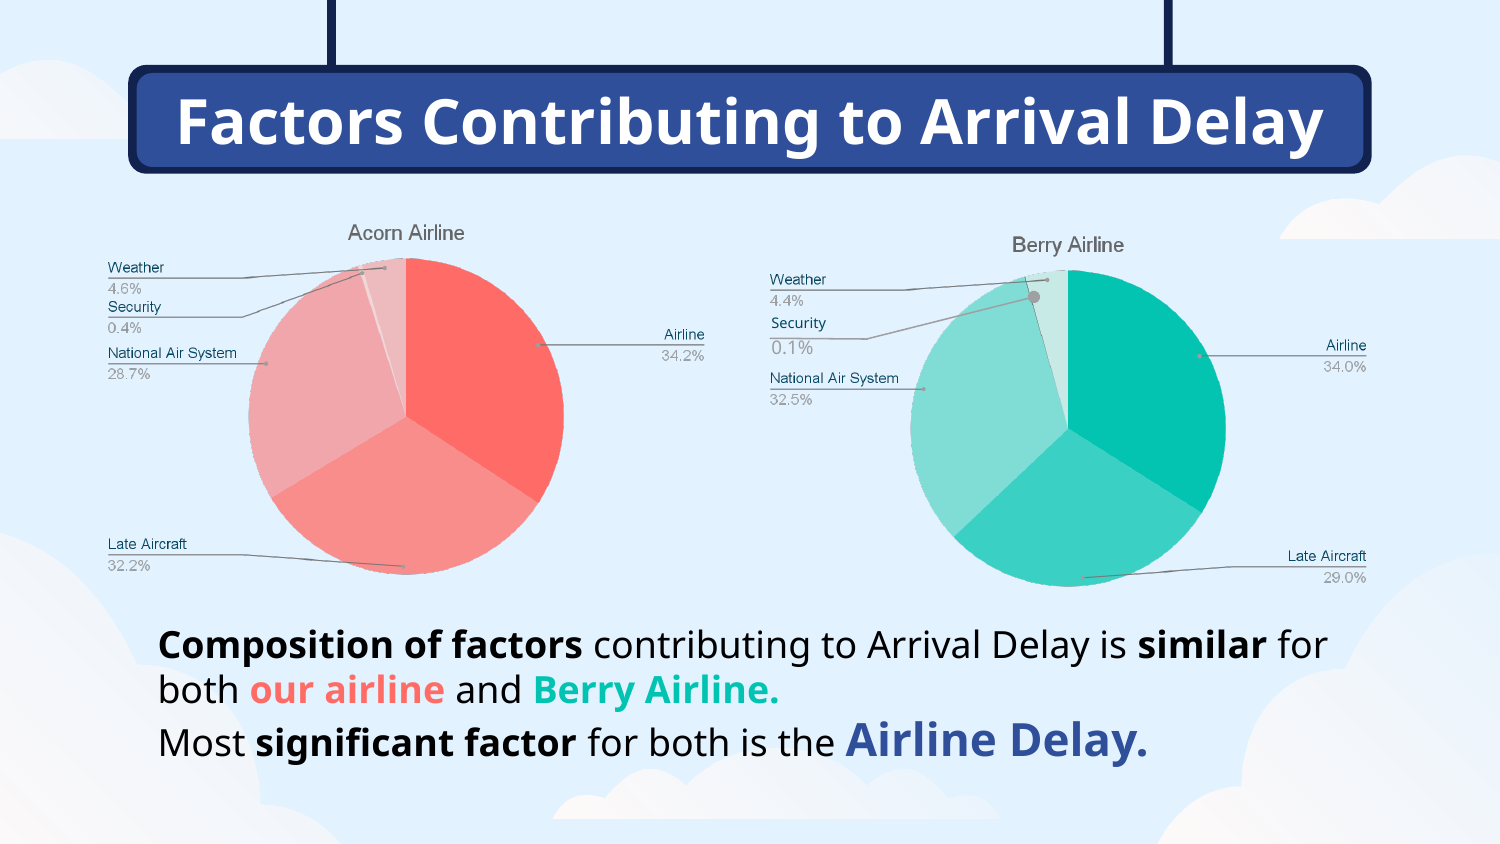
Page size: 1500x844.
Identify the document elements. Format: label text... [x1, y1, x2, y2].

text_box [750, 212, 1386, 606]
title Factors Contributing to Arrival Delay [88, 72, 1412, 167]
picture [88, 200, 724, 594]
text_box Composition of factors contributing to Arrival Delay is similar for both our airline and Berry Airline. Most significant factor for both is the Airline Delay. [142, 605, 1386, 781]
